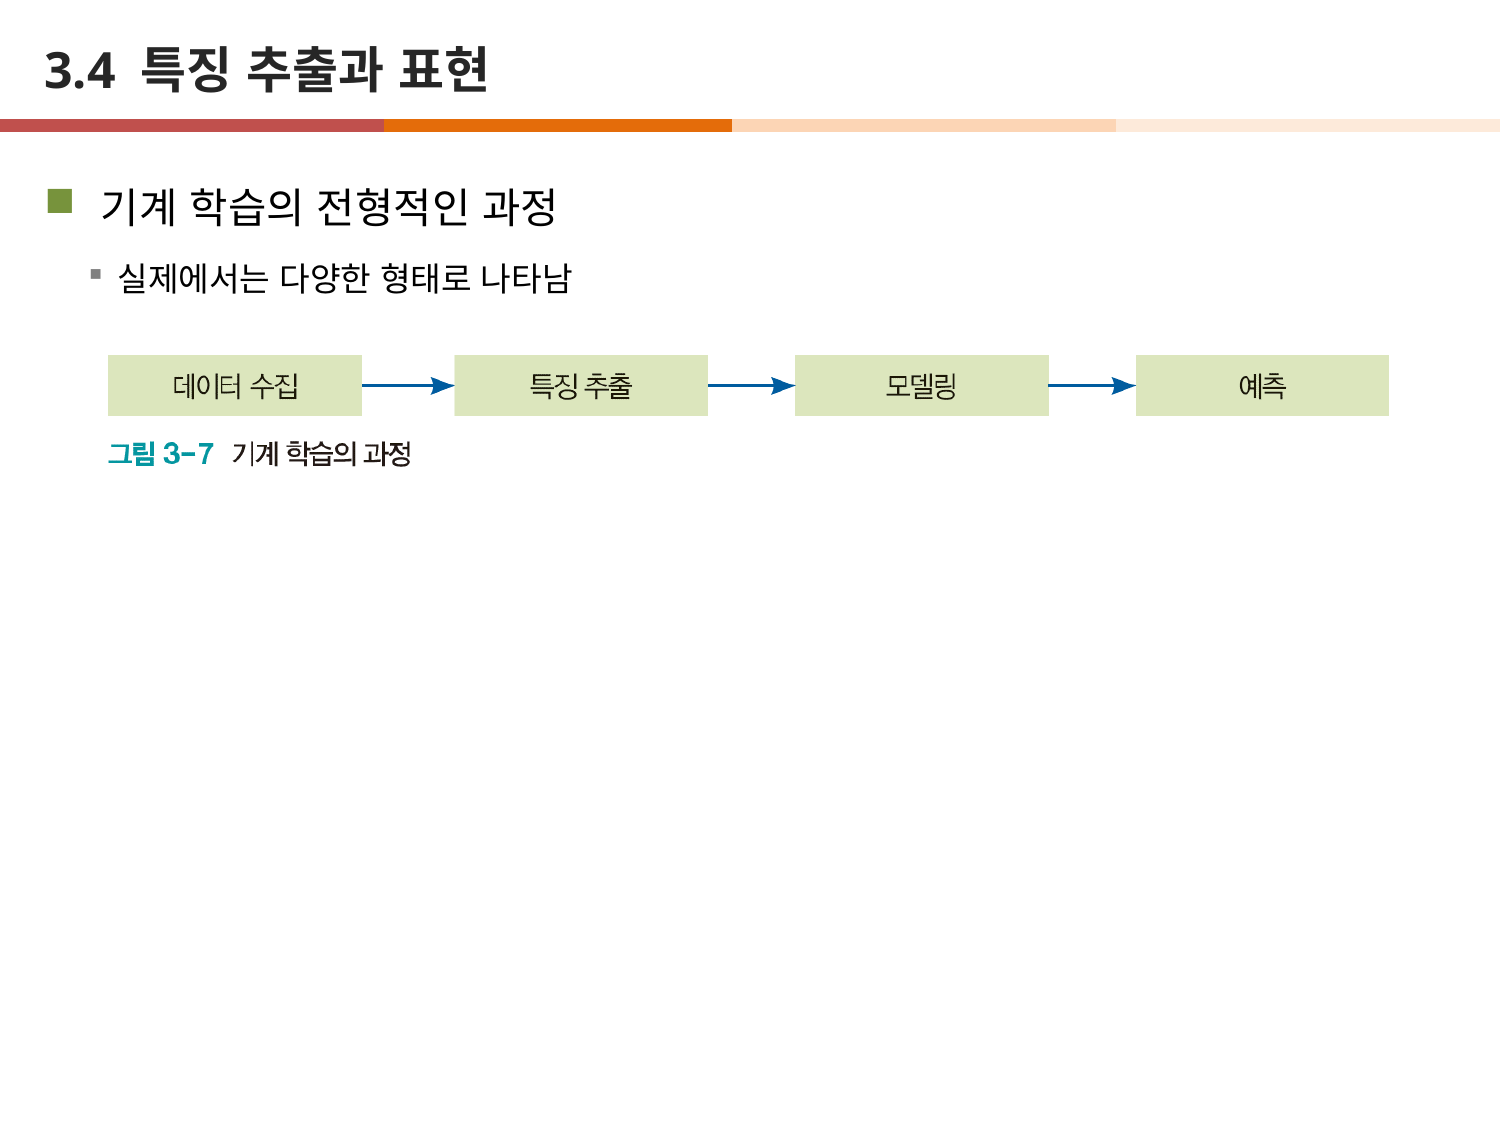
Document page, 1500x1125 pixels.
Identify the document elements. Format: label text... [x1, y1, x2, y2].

picture [97, 337, 1403, 479]
list 기계 학습의 전형적인 과정 실제에서는 다양한 형태로 나타남 [29, 148, 1471, 1083]
title 3.4 특징 추출과 표현 [29, 23, 1471, 114]
